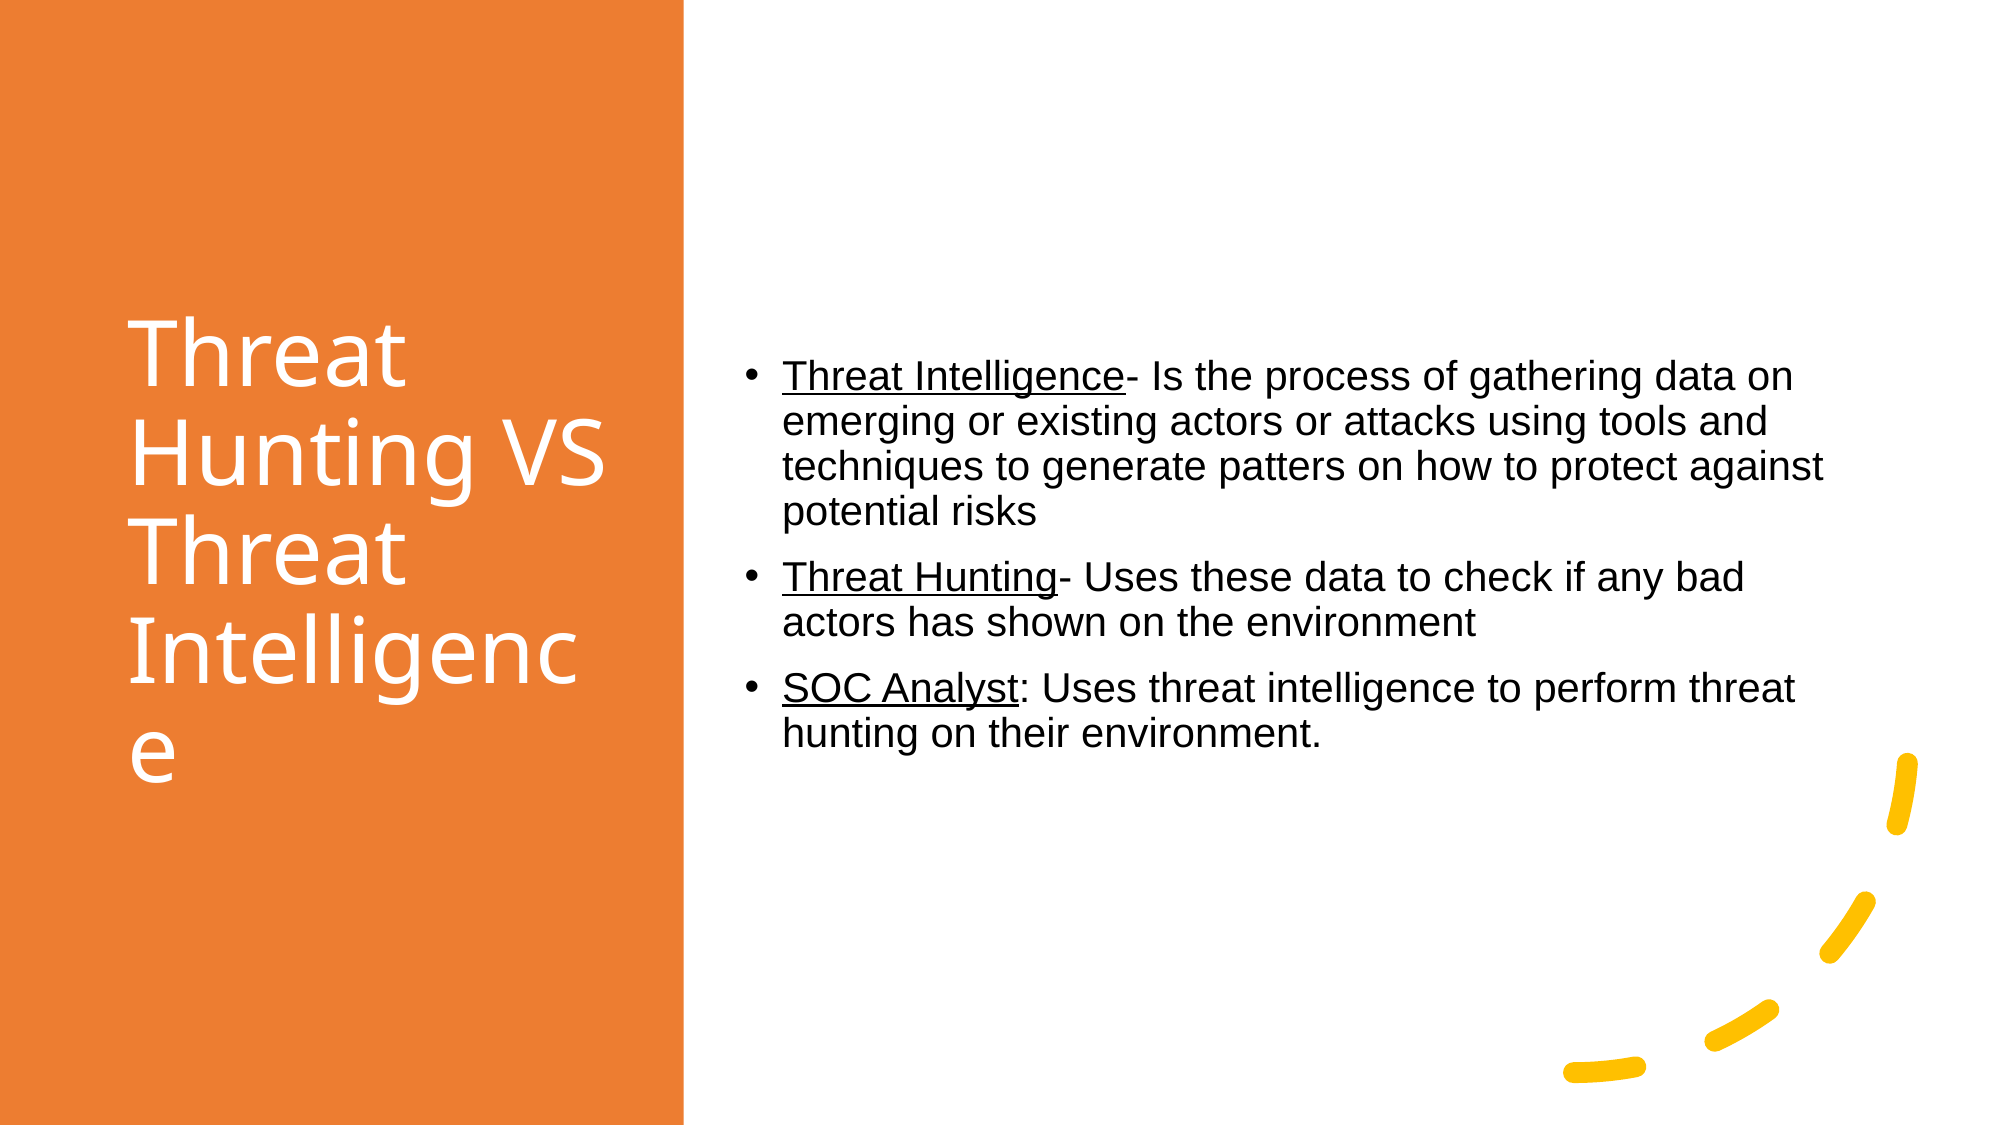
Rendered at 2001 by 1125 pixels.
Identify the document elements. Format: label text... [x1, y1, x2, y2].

list Threat Intelligence- Is the process of gathering data on emerging or existing actors or attacks using tools and techniques to generate patters on how to protect against potential risks Threat Hunting- Uses these data to check if any bad actors has shown on the environment SOC Analyst: Uses threat intelligence to perform threat hunting on their environment. [729, 97, 1863, 1014]
text_box [0, 0, 685, 1125]
text_box [1572, 1014, 1764, 1074]
text_box [685, 0, 2000, 1125]
title Threat Hunting VS Threat Intelligence [112, 97, 638, 1014]
text_box [1863, 737, 1909, 907]
